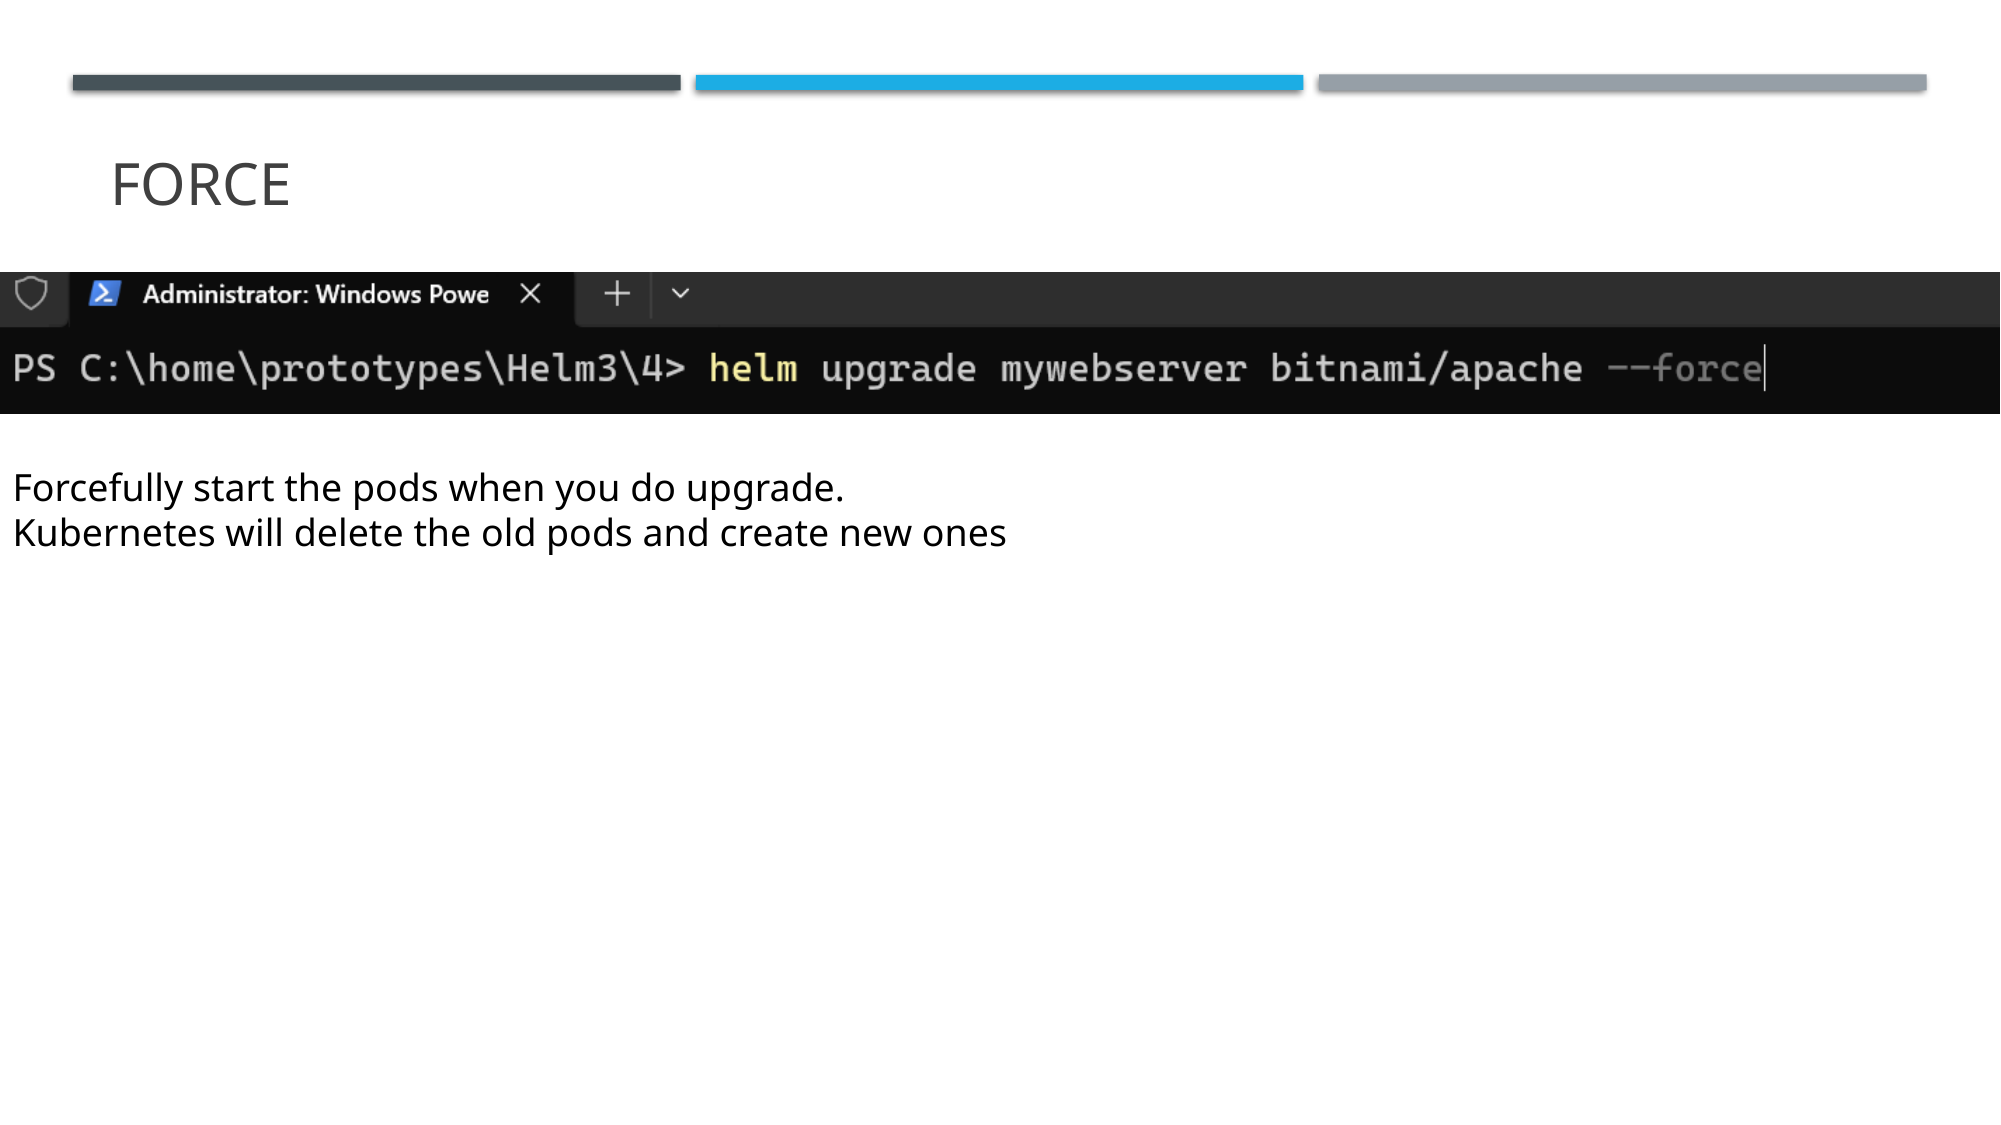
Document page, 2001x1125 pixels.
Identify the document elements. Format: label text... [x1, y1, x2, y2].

text_box Forcefully start the pods when you do upgrade. Kubernetes will delete the old pods and create new ones [0, 456, 1023, 562]
title FORCE [95, 115, 1905, 225]
picture [0, 272, 2000, 414]
